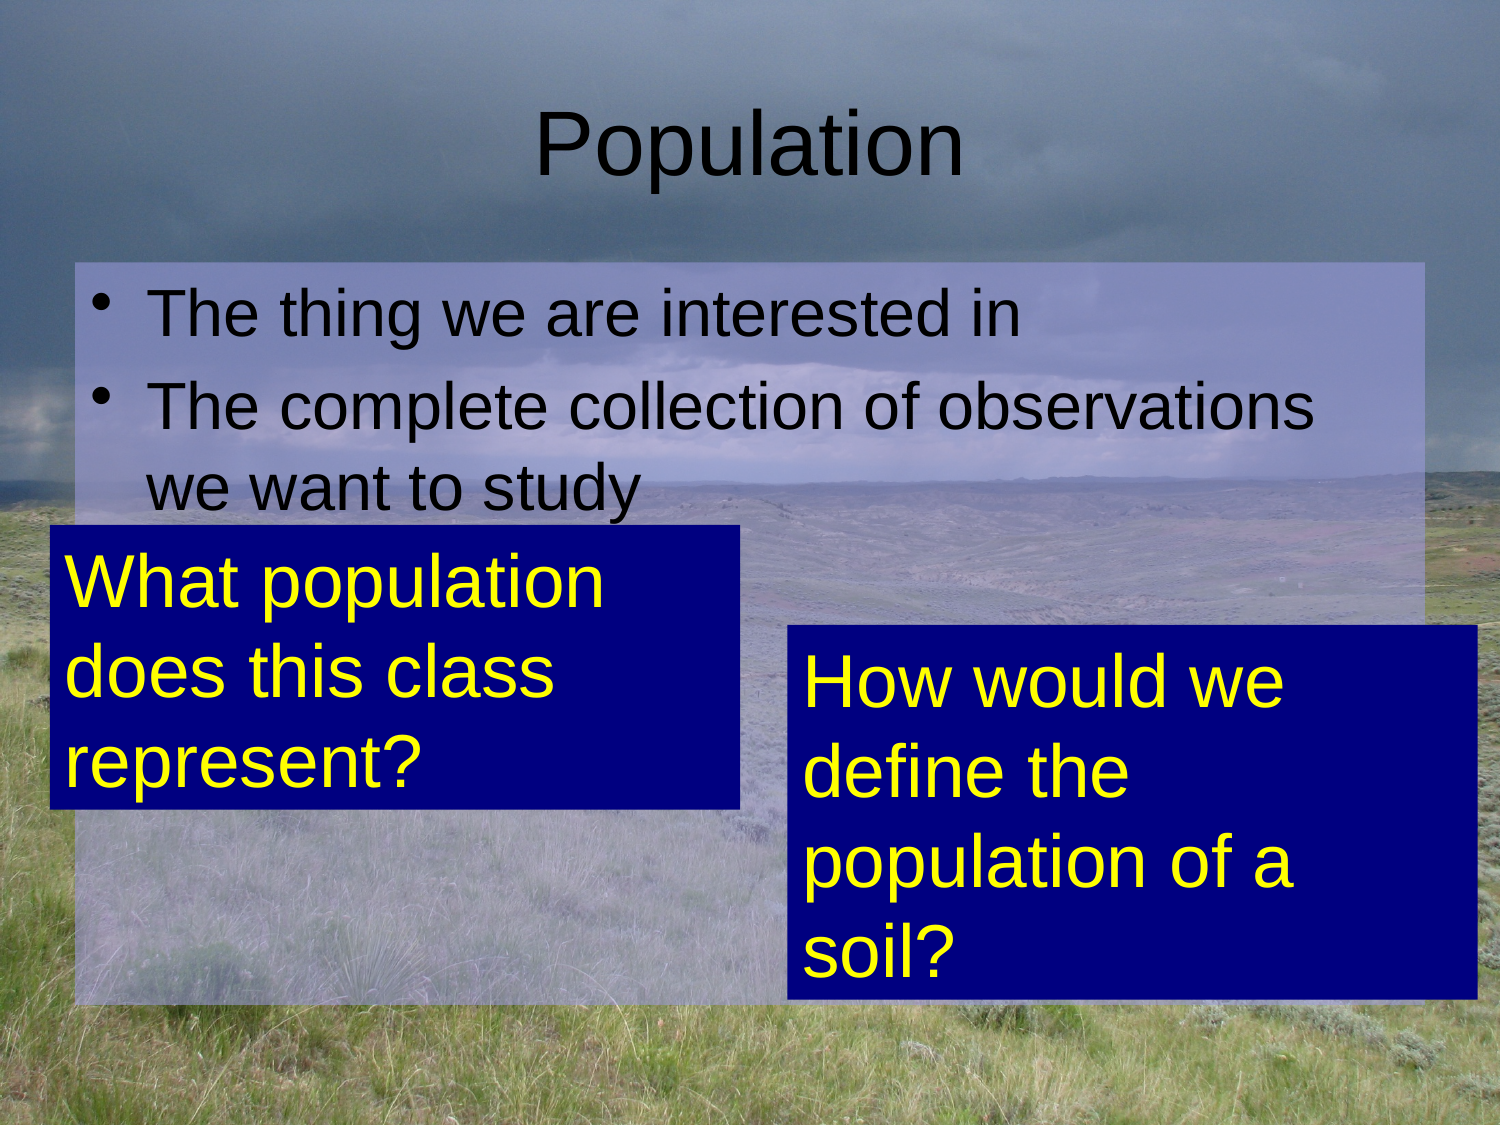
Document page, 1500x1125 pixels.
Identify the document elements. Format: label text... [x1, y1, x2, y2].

text_box How would we define the population of a soil? [787, 624, 1478, 1000]
picture [0, 0, 1500, 1125]
title Population [74, 44, 1426, 233]
text_box What population does this class represent? [49, 524, 741, 810]
list The thing we are interested in The complete collection of observations we want to study [74, 262, 1426, 1006]
